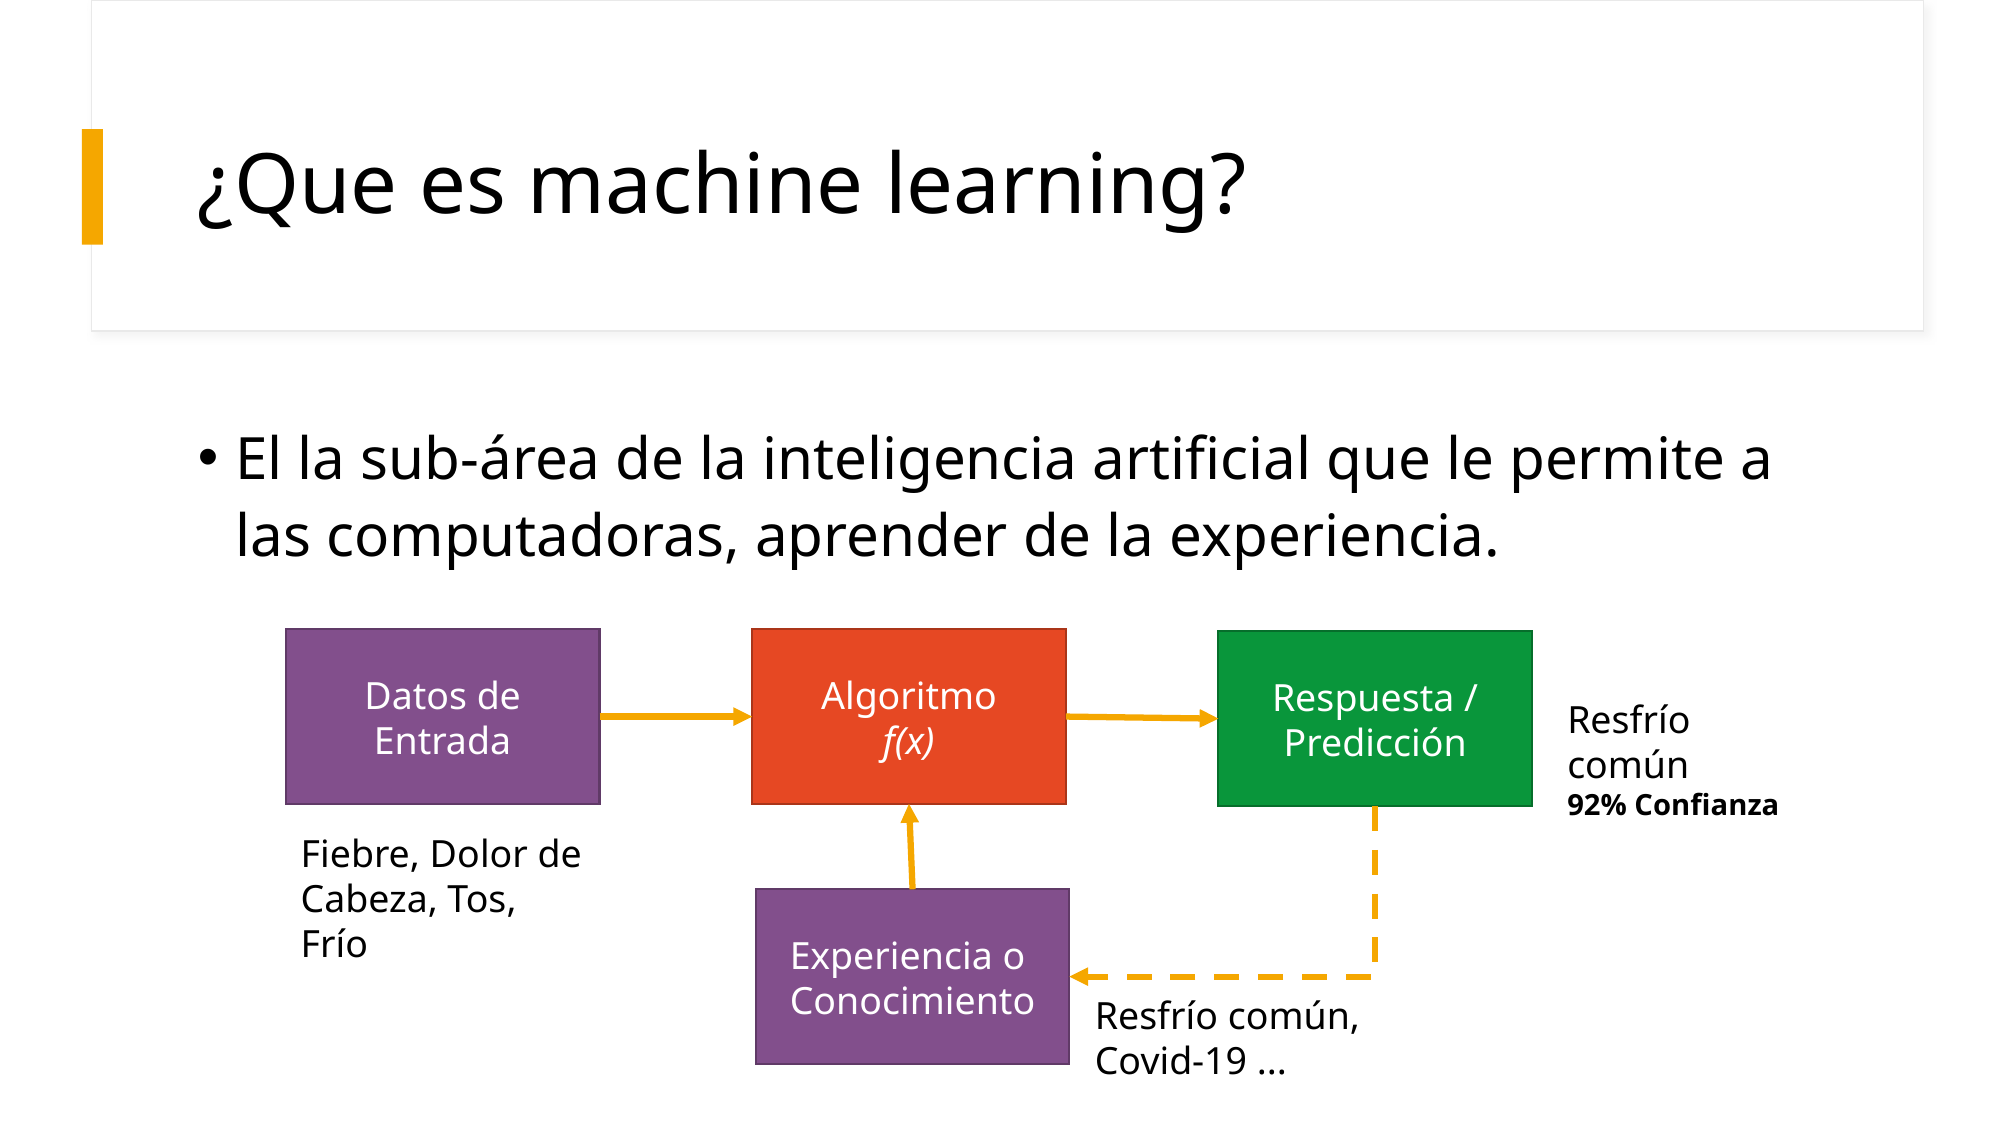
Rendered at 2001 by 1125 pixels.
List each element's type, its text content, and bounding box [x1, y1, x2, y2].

text_box Experiencia o Conocimiento [755, 888, 1070, 1065]
list El la sub-área de la inteligencia artificial que le permite a las computadoras, aprender de la experiencia. [183, 406, 1851, 1013]
text_box Respuesta / Predicción [1217, 630, 1533, 807]
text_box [908, 803, 913, 890]
text_box Resfrío común 92% Confianza [1552, 688, 1817, 829]
text_box Fiebre, Dolor de Cabeza, Tos, Frío [285, 822, 600, 973]
text_box Resfrío común, Covid-19 ... [1080, 984, 1617, 1090]
text_box Algoritmo f(x) [751, 628, 1067, 805]
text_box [1136, 738, 1308, 1045]
text_box Datos de Entrada [285, 628, 601, 805]
title ¿Que es machine learning? [183, 90, 1851, 284]
